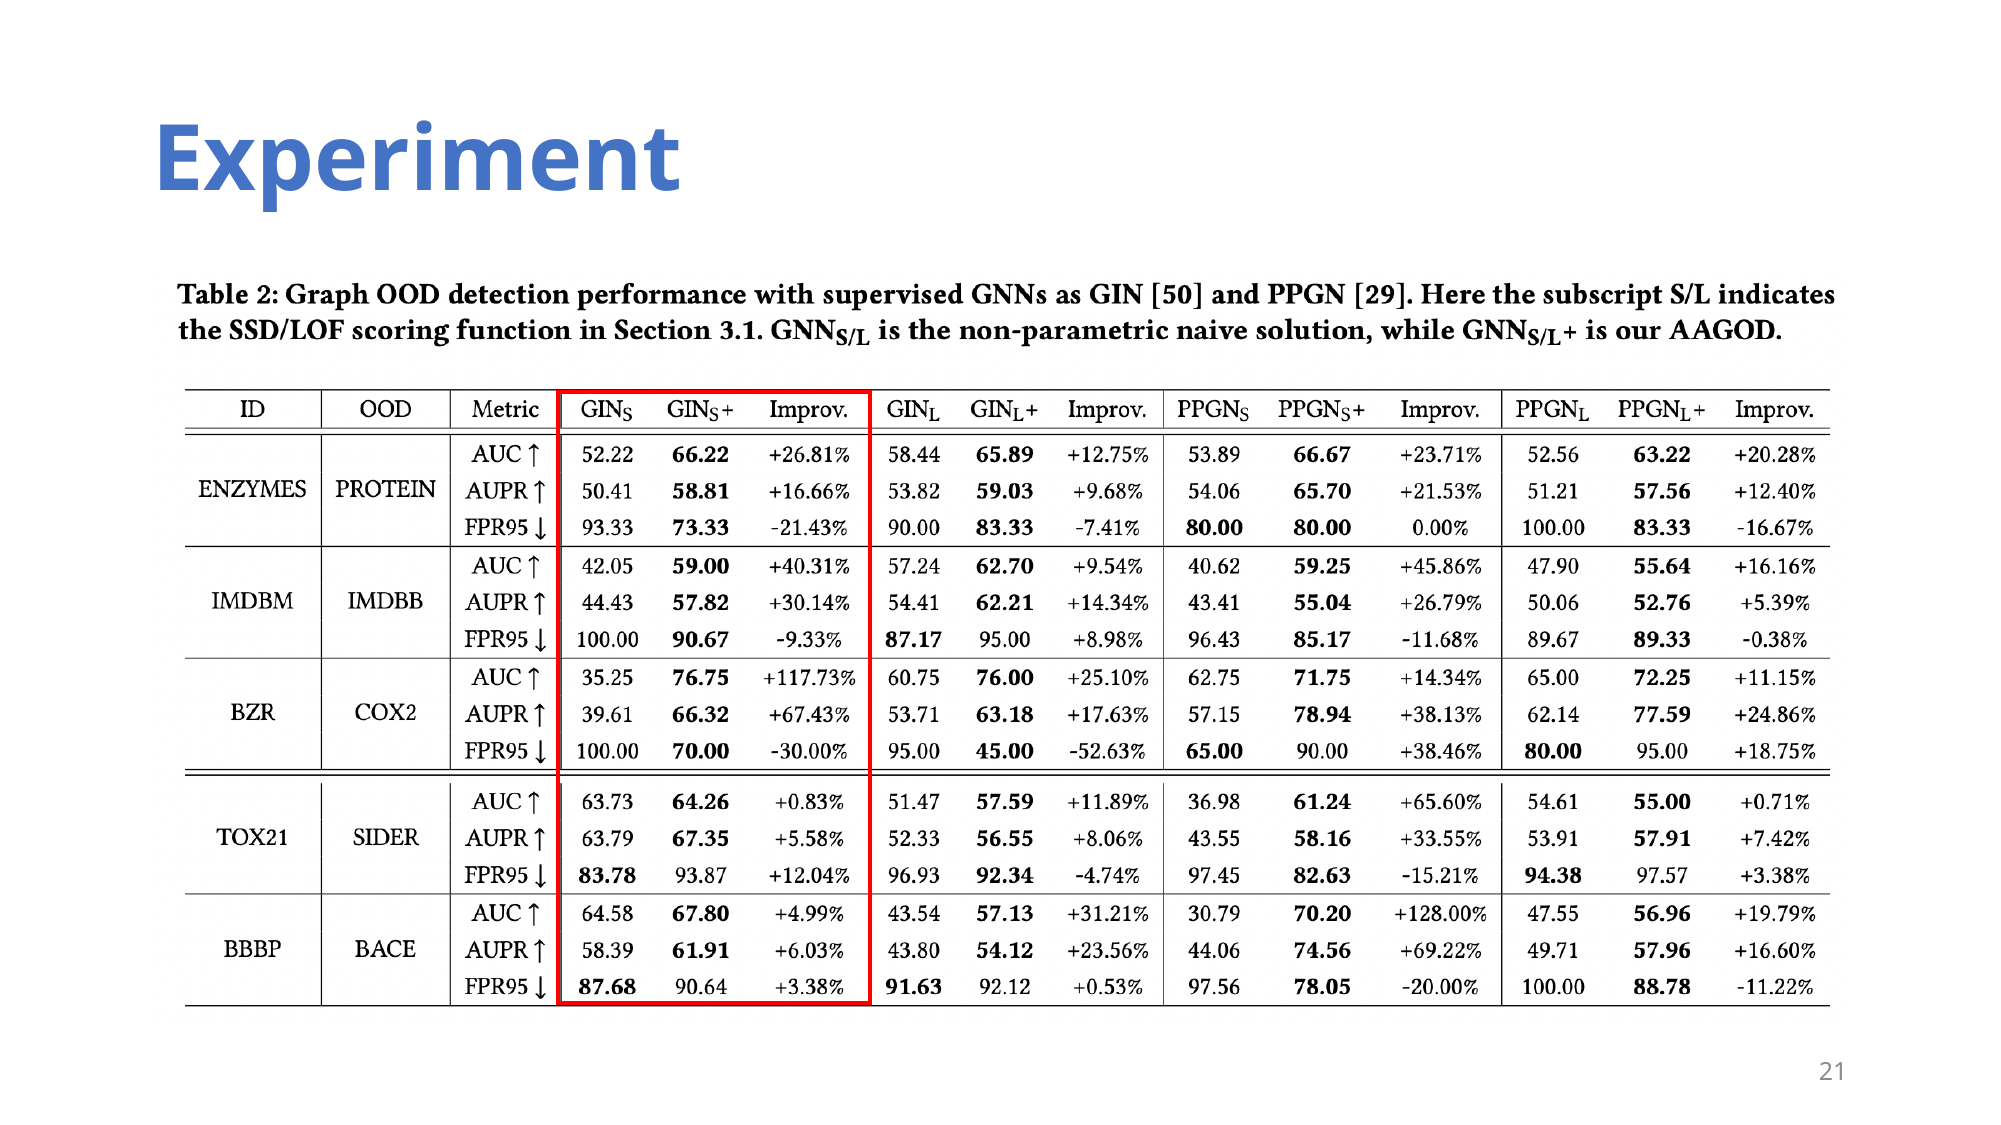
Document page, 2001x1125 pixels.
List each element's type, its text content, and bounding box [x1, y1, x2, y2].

slide_number 21 [1412, 1042, 1863, 1103]
title Experiment [137, 52, 1863, 270]
picture [152, 269, 1848, 1024]
